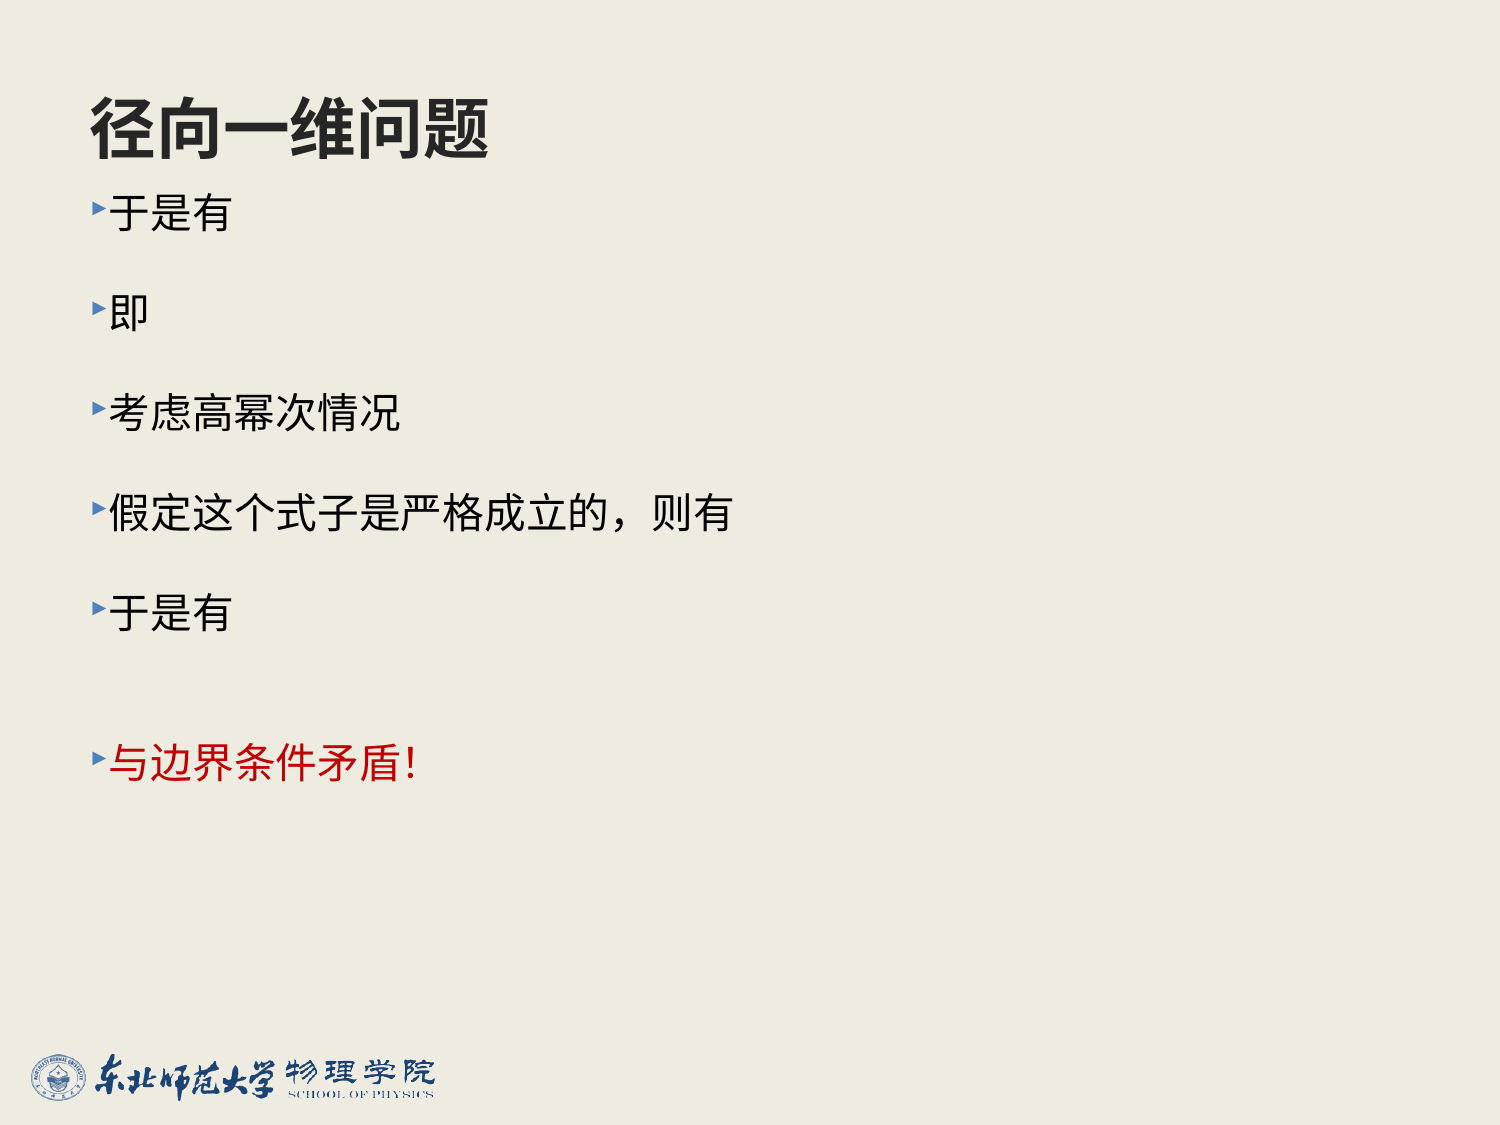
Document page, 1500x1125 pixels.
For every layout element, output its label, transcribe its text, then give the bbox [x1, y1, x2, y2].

title 径向一维问题 [75, 45, 1425, 209]
picture [20, 1054, 440, 1101]
